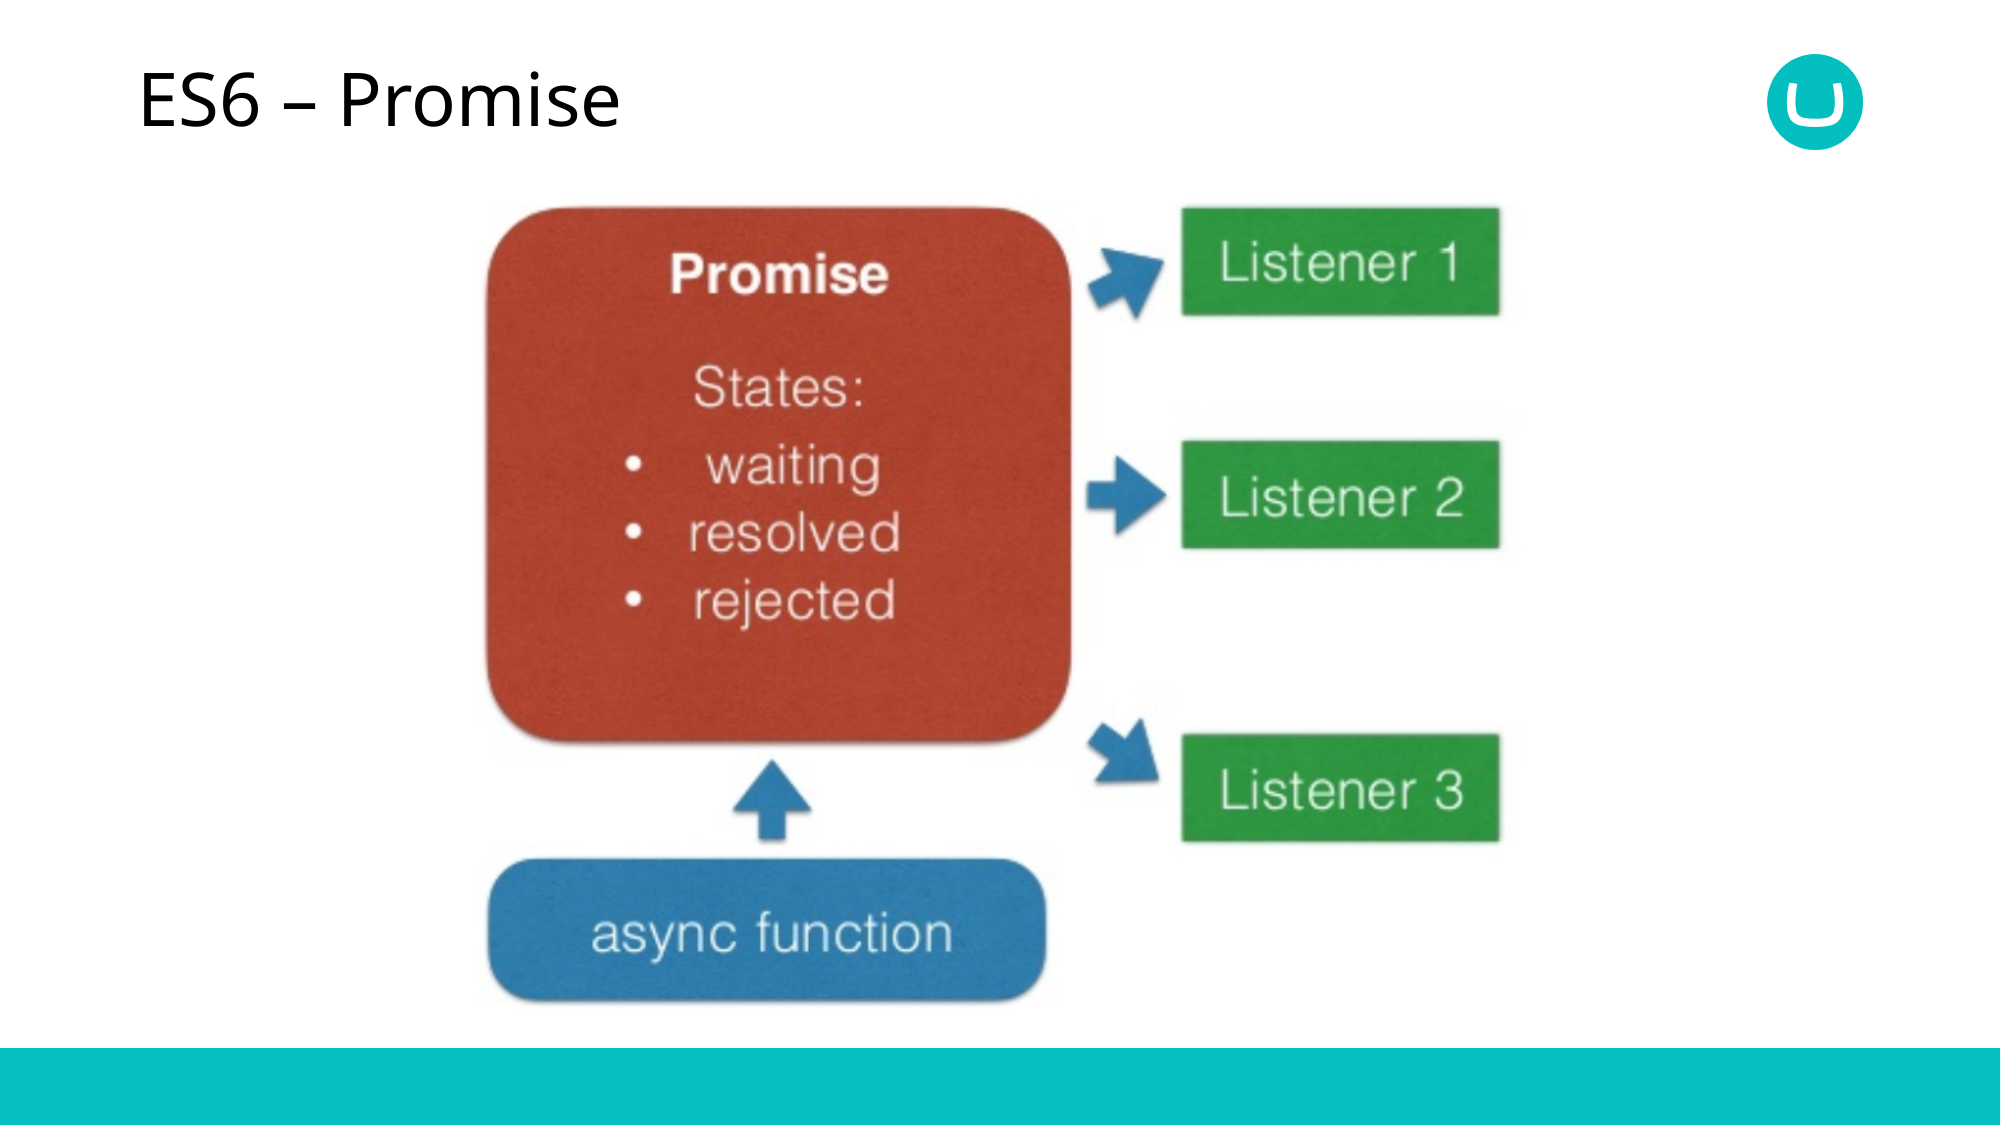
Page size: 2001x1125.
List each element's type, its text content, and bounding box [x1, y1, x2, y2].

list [478, 190, 1521, 1014]
picture [1767, 54, 1863, 150]
title ES6 – Promise [137, 54, 1662, 150]
